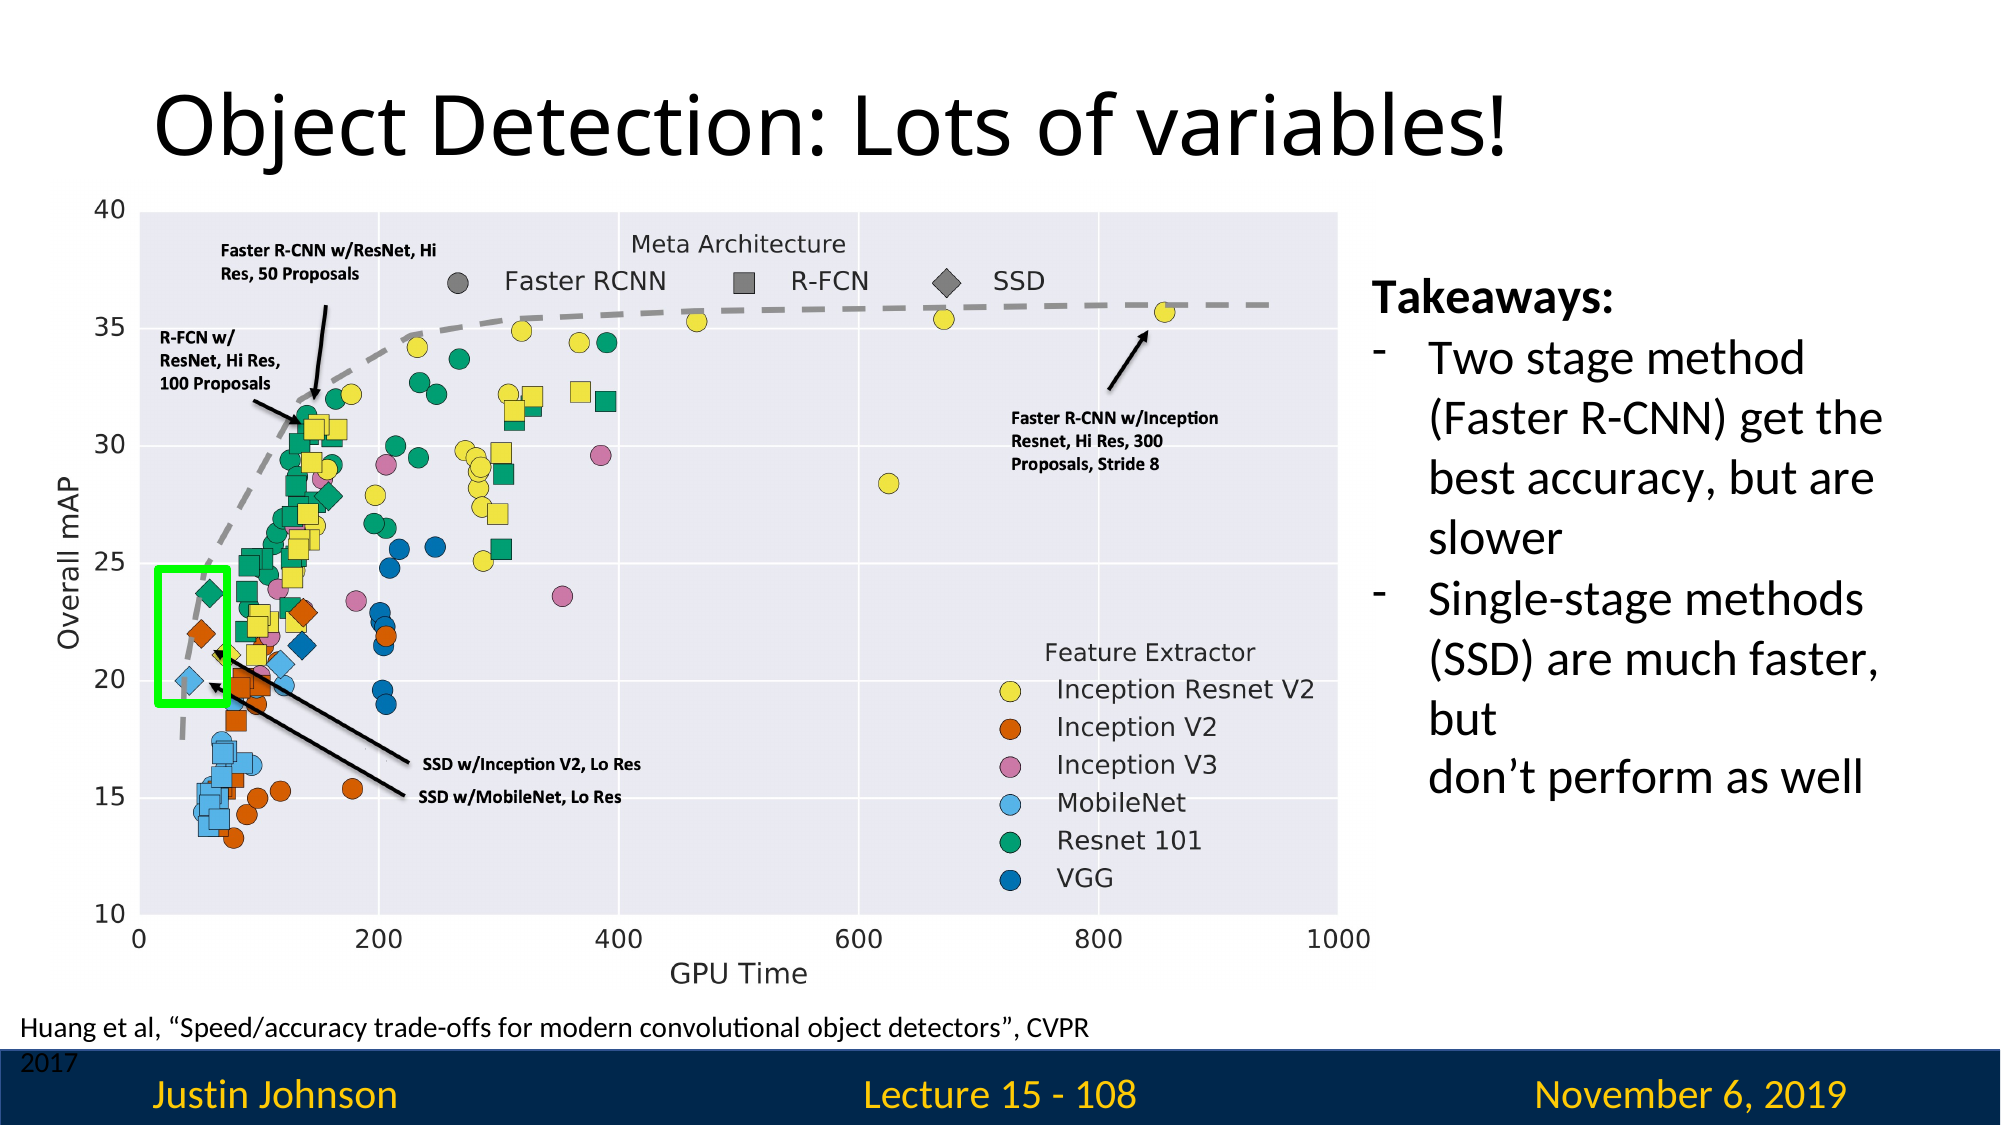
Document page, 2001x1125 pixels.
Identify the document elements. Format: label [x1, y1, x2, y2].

footer [150, 1066, 400, 1125]
slide_number [861, 1067, 1141, 1125]
text_box [50, 179, 1955, 990]
slide_number [1532, 1066, 1850, 1125]
title [73, 41, 1927, 260]
text_box [17, 1008, 1154, 1079]
